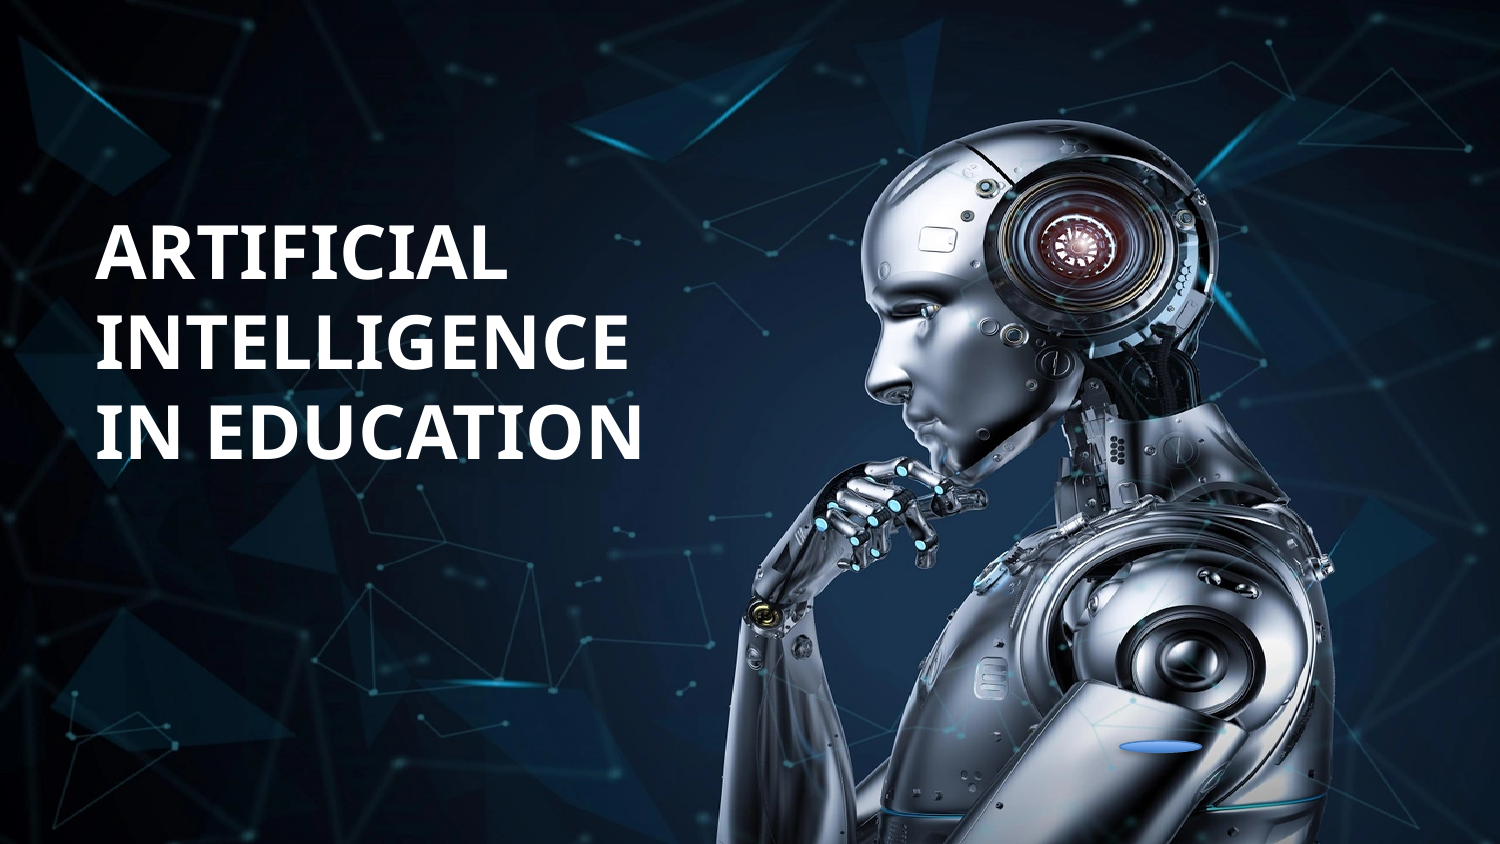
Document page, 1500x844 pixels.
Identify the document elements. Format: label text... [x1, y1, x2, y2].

picture [0, 0, 1500, 844]
text_box ARTIFICIAL INTELLIGENCE IN EDUCATION [79, 189, 750, 491]
text_box [1119, 740, 1202, 753]
